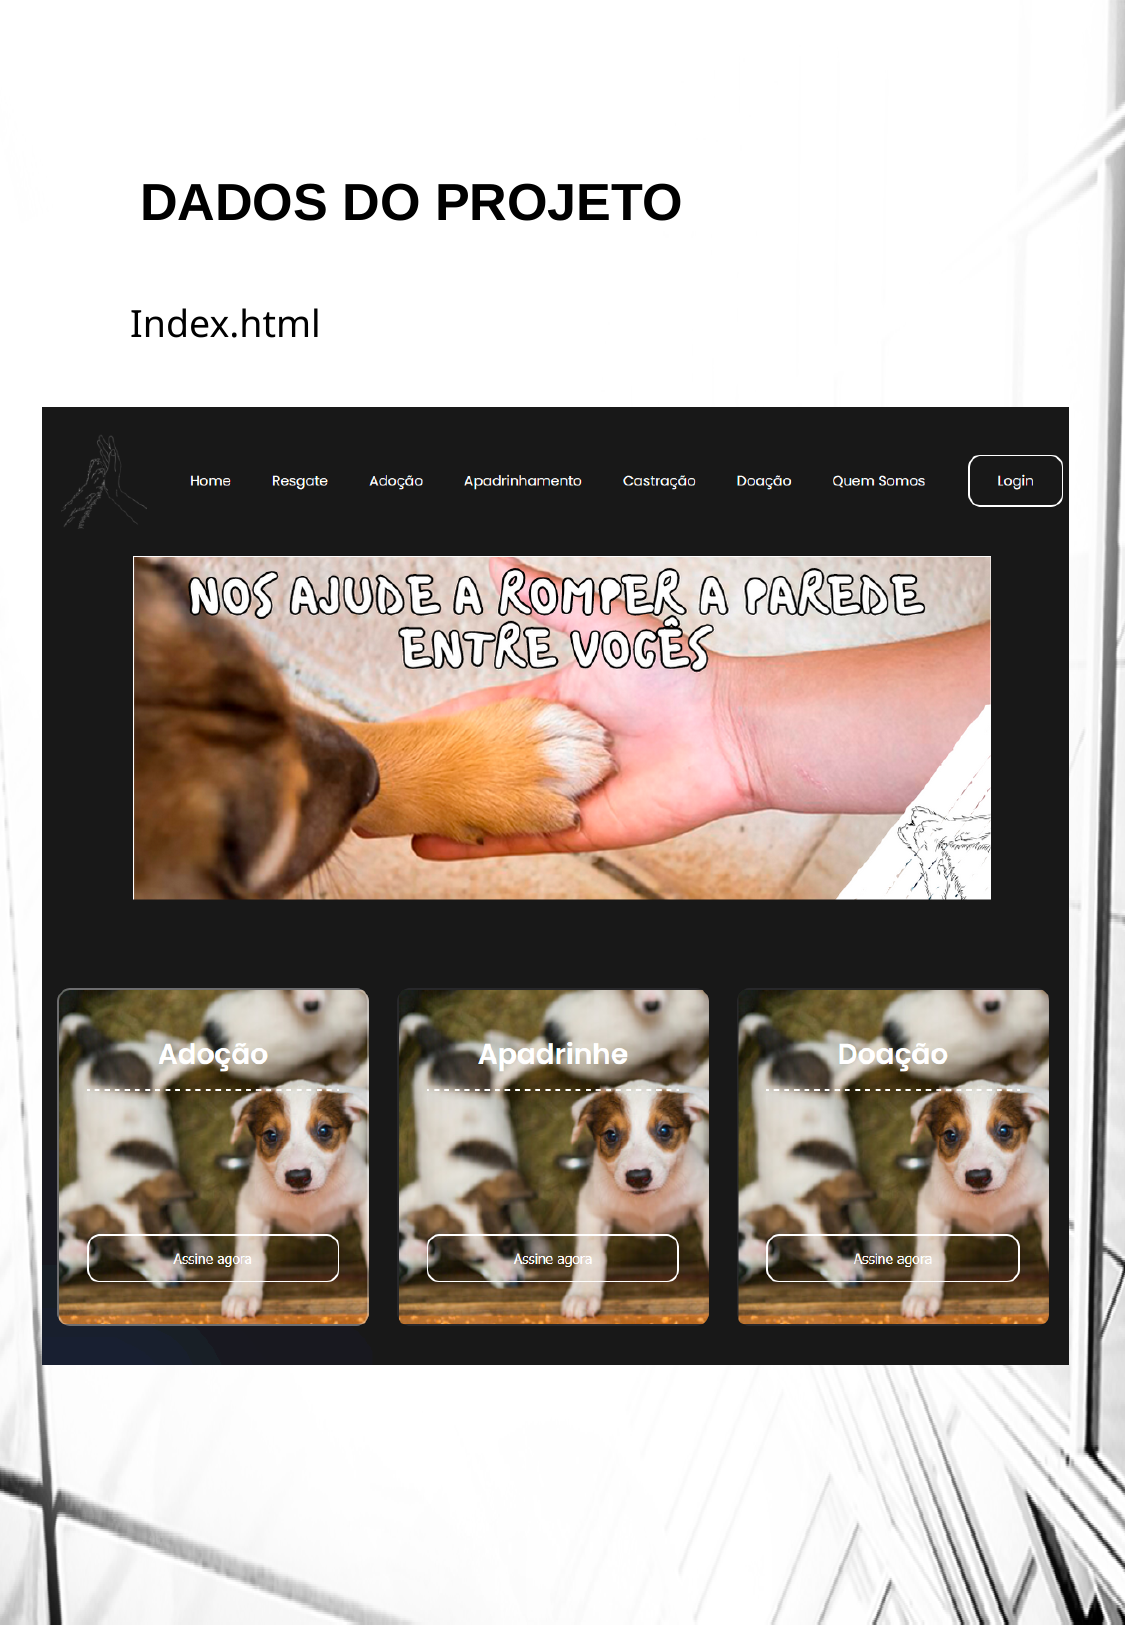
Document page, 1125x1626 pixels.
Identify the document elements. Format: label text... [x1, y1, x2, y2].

title DADOS DO PROJETO [125, 0, 928, 239]
picture [0, 0, 1125, 1625]
text_box Index.html [115, 292, 336, 353]
